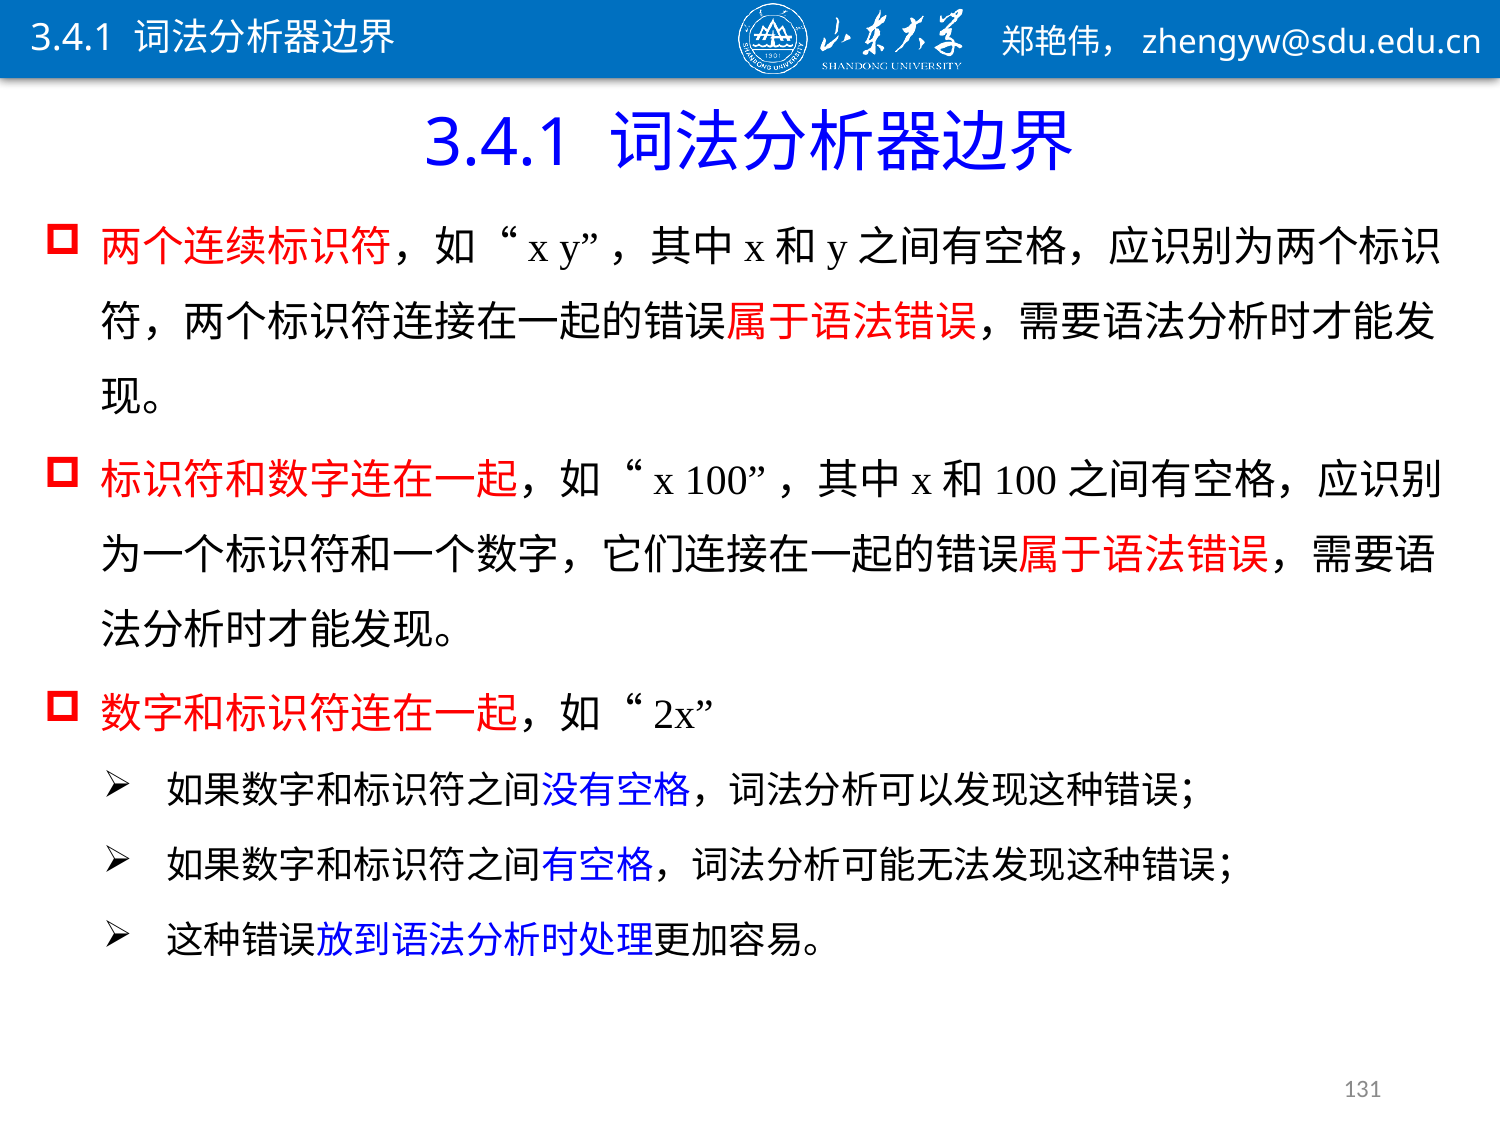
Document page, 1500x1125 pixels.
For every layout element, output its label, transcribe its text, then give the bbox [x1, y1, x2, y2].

text_box 两个连续标识符，如“x y”，其中x和y之间有空格，应识别为两个标识符，两个标识符连接在一起的错误属于语法错误，需要语法分析时才能发现。 标识符和数字连在一起，如“x 100”，其中x和100之间有空格，应识别为一个标识符和一个数字，它们连接在一起的错误属于语法错误，需要语法分析时才能发现。 数字和标识符连在一起，如“2x” 如果数字和标识符之间没有空格，词法分析可以发现这种错误； 如果数字和标识符之间有空格，词法分析可能无法发现这种错误； 这种错误放到语法分析时处理更加容易。 [29, 187, 1483, 969]
text_box 3.4.1 词法分析器边界 [15, 5, 411, 66]
text_box 3.4.1 词法分析器边界 [0, 91, 1500, 187]
slide_number 131 [1059, 1057, 1397, 1118]
picture [738, 3, 963, 74]
